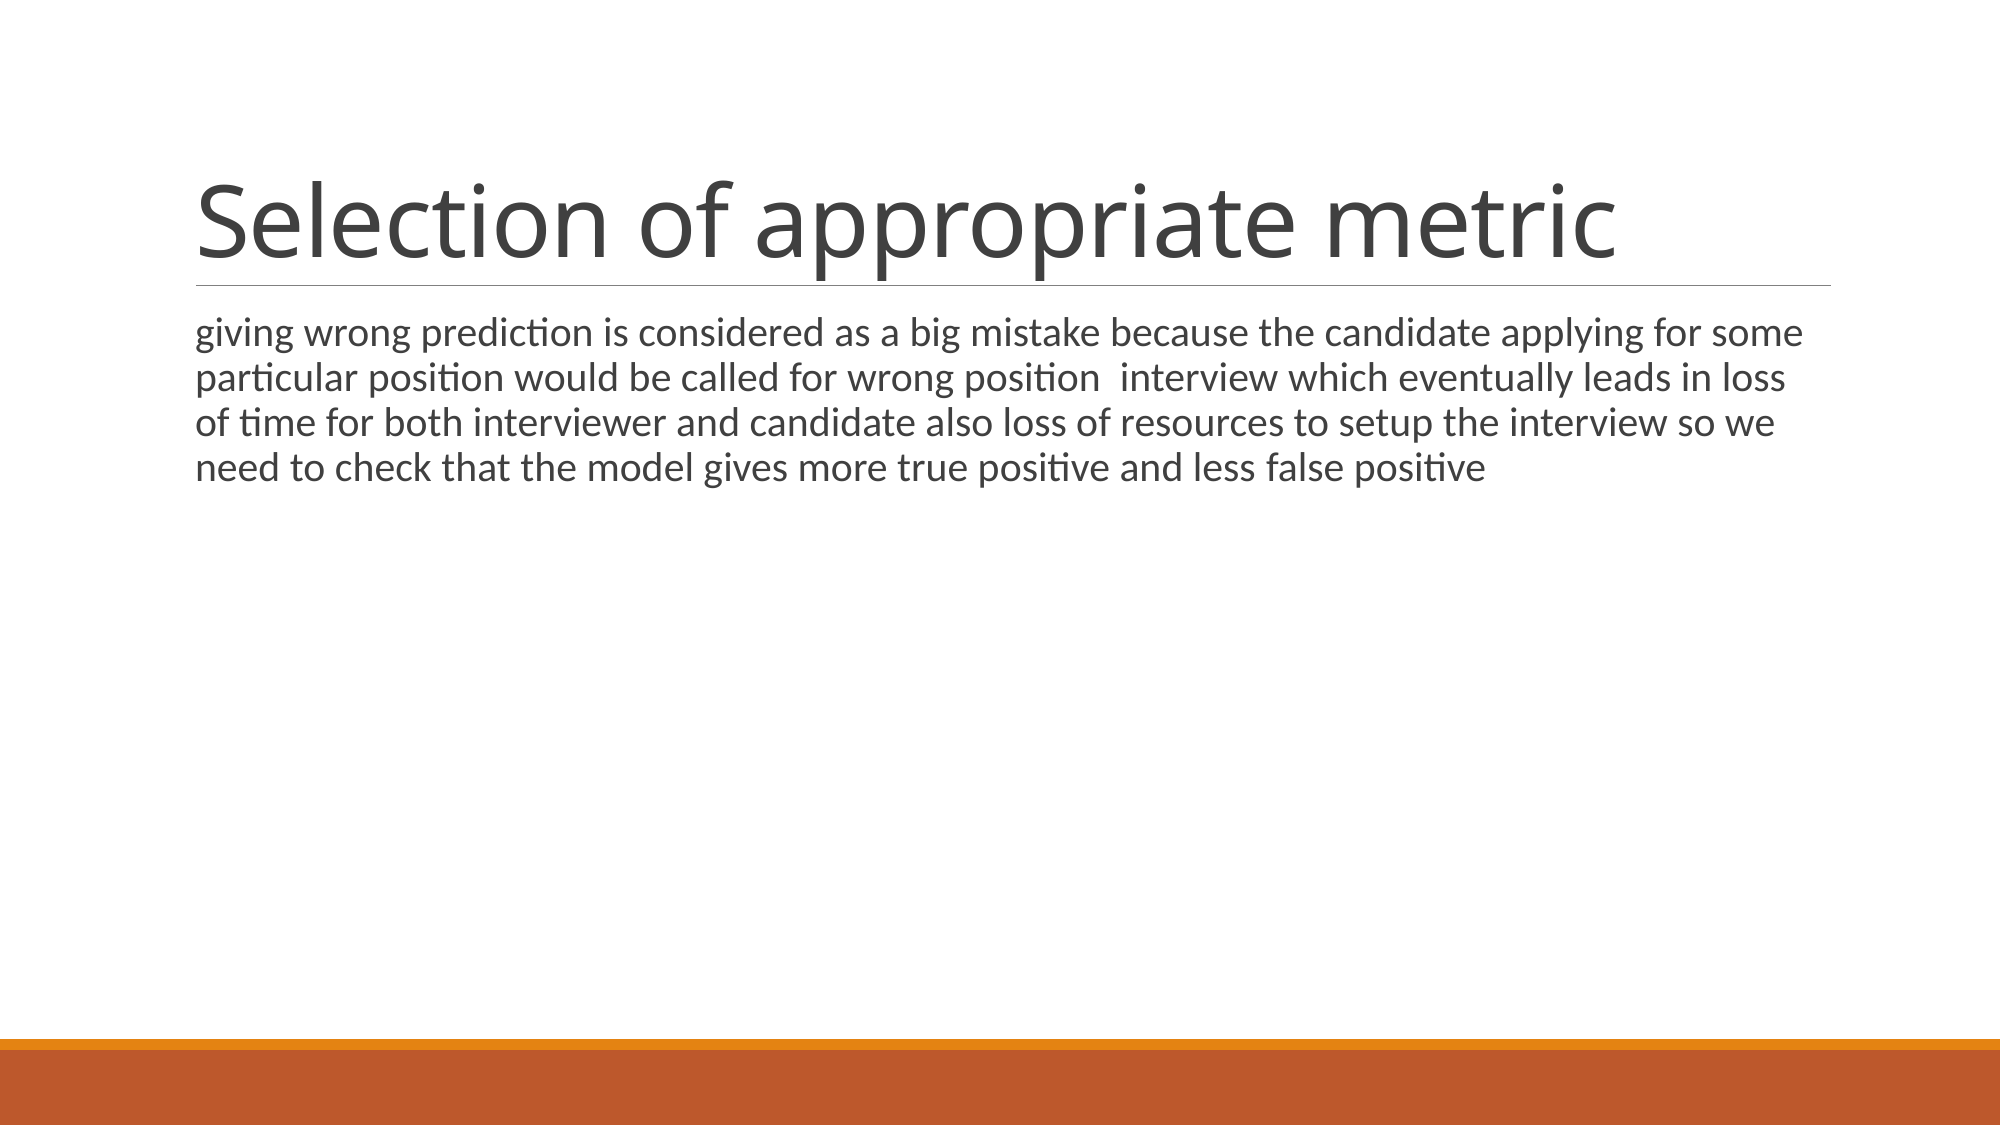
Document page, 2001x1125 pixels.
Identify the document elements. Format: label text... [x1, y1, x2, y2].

list giving wrong prediction is considered as a big mistake because the candidate applying for some particular position would be called for wrong position interview which eventually leads in loss of time for both interviewer and candidate also loss of resources to setup the interview so we need to check that the model gives more true positive and less false positive [180, 302, 1830, 963]
title Selection of appropriate metric [180, 47, 1830, 285]
